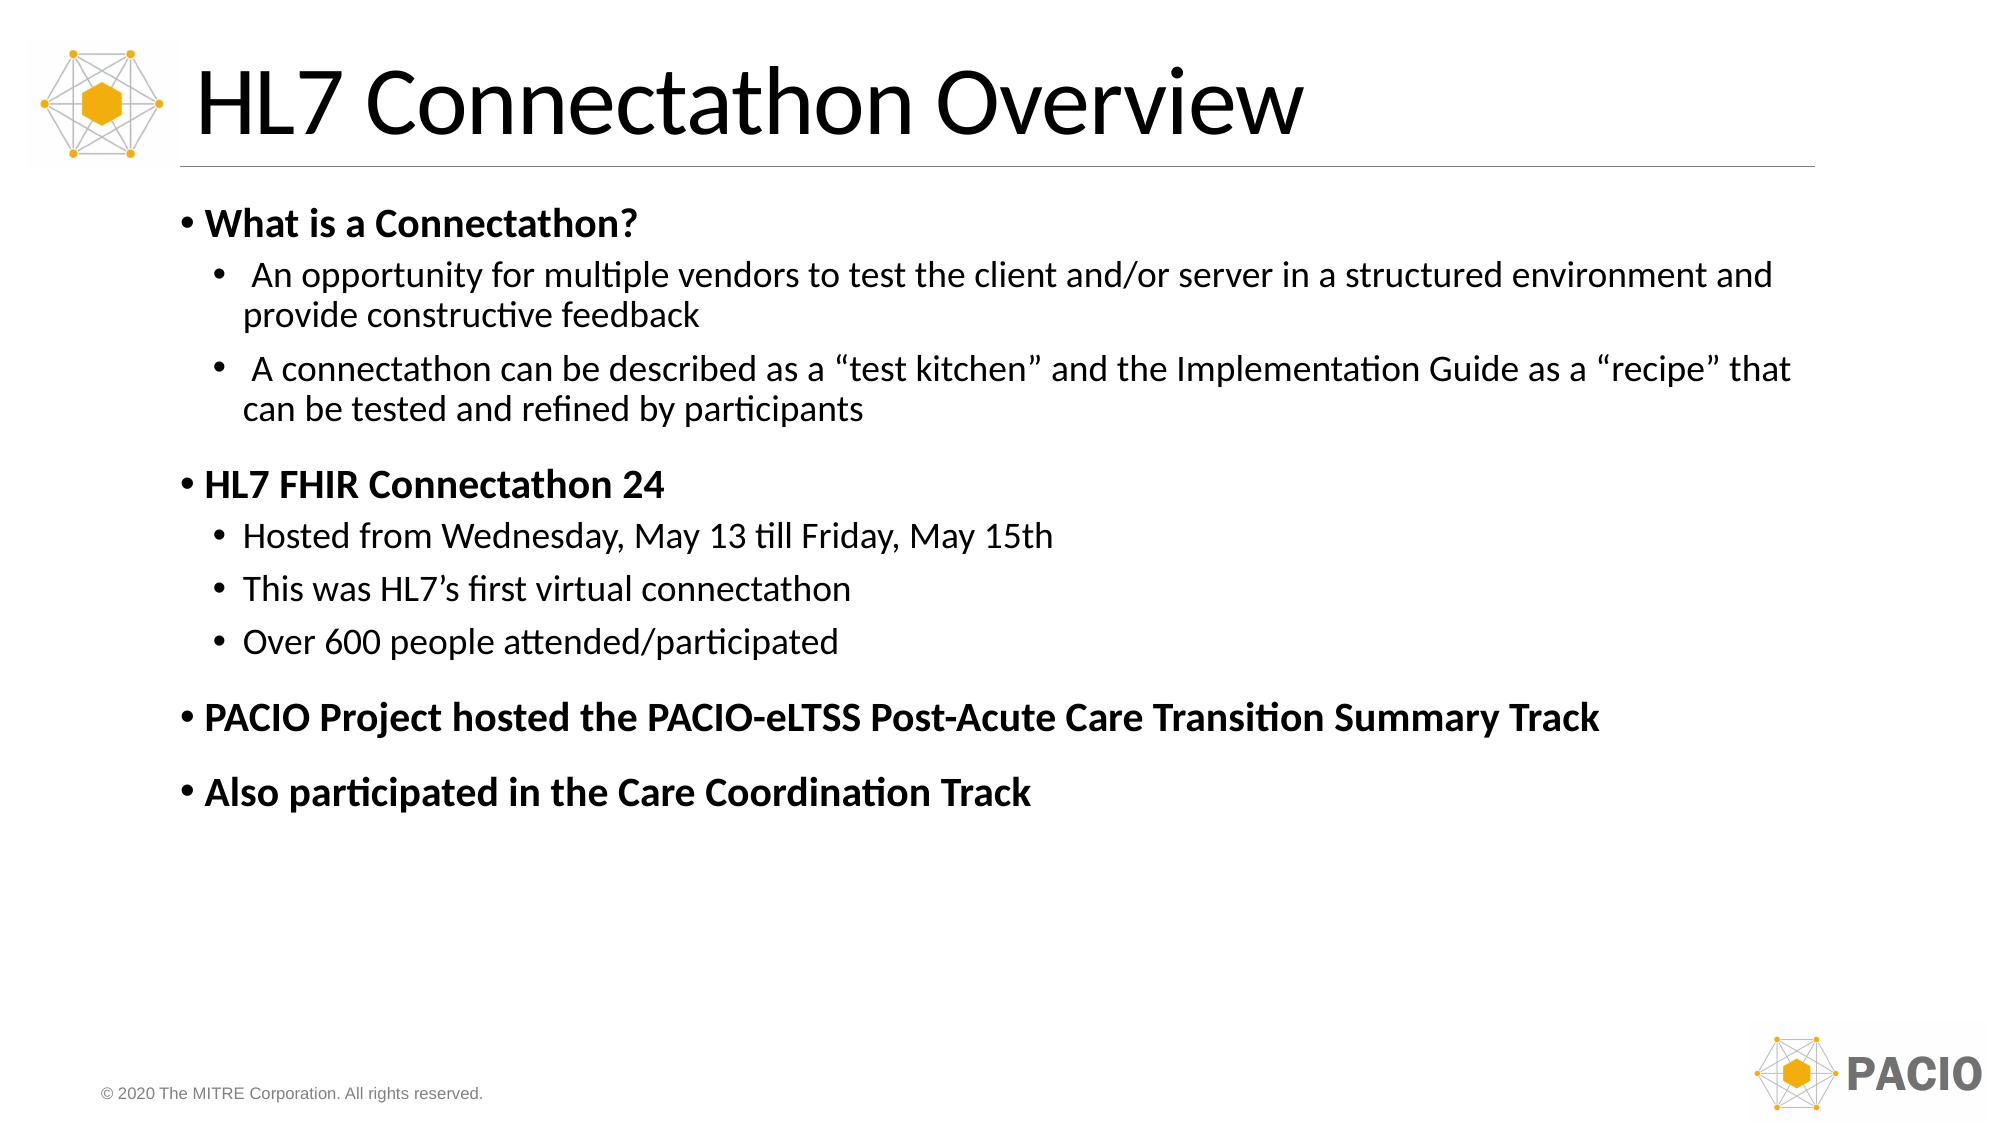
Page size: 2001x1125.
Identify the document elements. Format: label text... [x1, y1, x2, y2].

title HL7 Connectathon Overview [180, 47, 1830, 163]
picture [27, 39, 180, 170]
list What is a Connectathon? An opportunity for multiple vendors to test the client and/or server in a structured environment and provide constructive feedback A connectathon can be described as a “test kitchen” and the Implementation Guide as a “recipe” that can be tested and refined by participants HL7 FHIR Connectathon 24 Hosted from Wednesday, May 13 till Friday, May 15th This was HL7’s first virtual connectathon Over 600 people attended/participated PACIO Project hosted the PACIO-eLTSS Post-Acute Care Transition Summary Track Also participated in the Care Coordination Track [180, 194, 1830, 963]
picture [1749, 1021, 1987, 1124]
